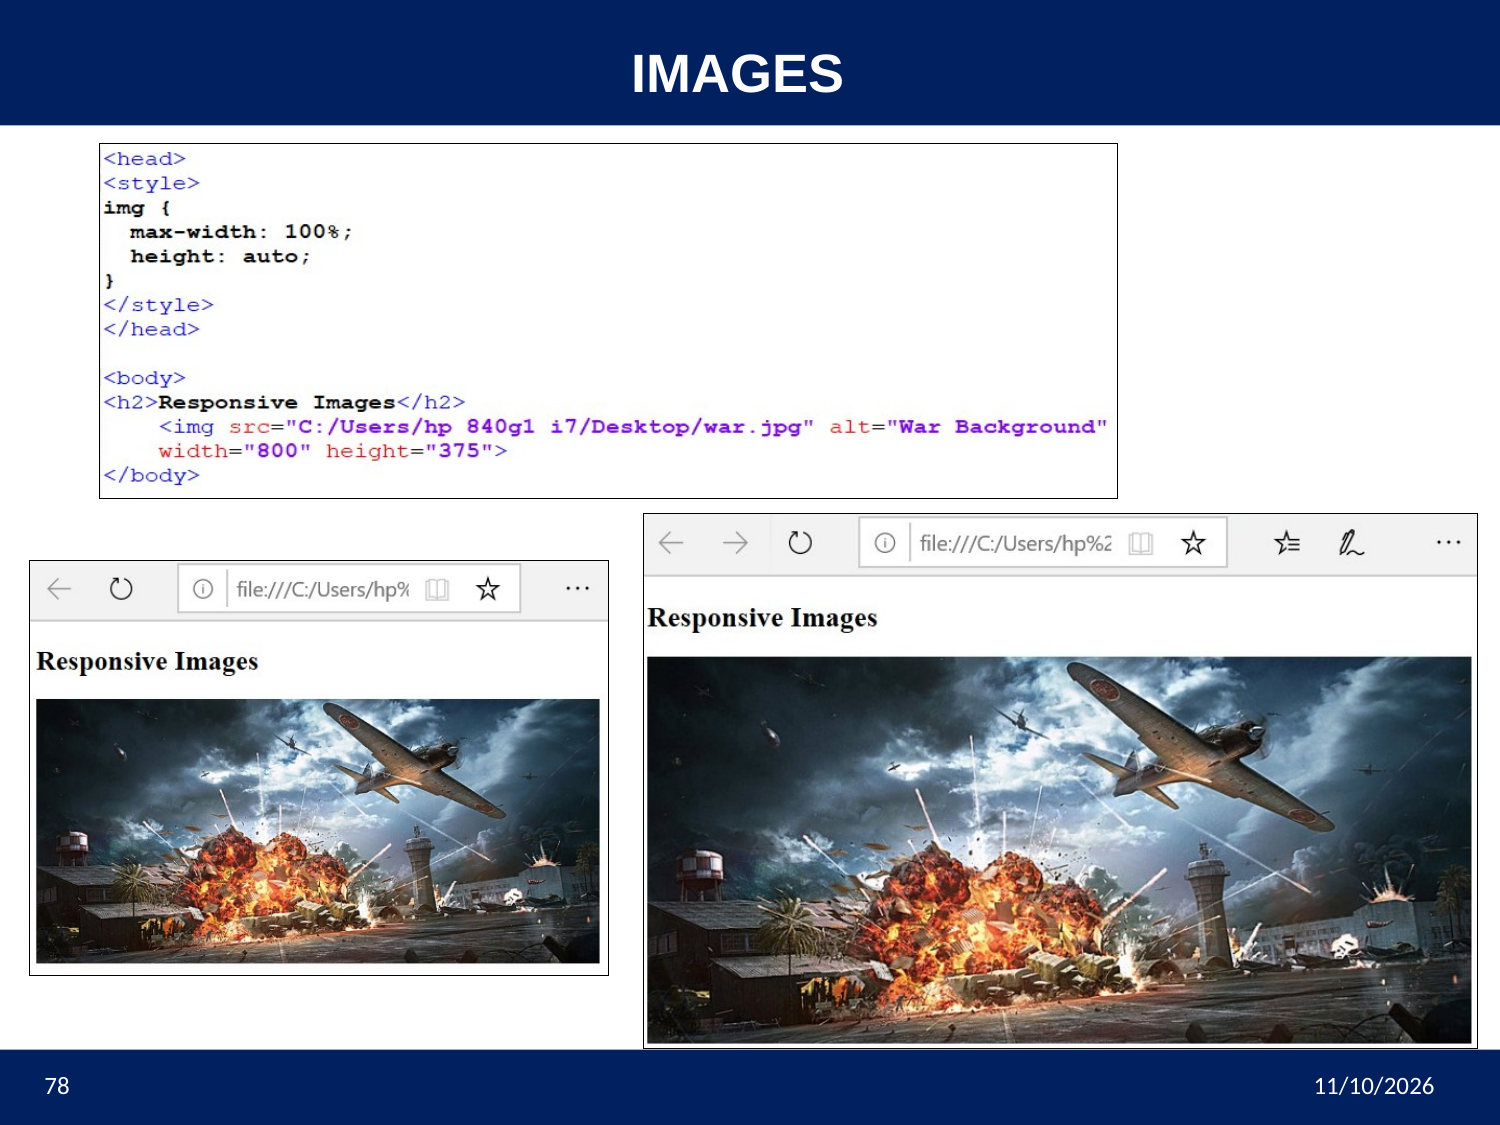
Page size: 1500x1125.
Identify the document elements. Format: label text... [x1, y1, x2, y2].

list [99, 143, 1118, 499]
picture [29, 560, 609, 976]
slide_number 78 [29, 1054, 380, 1115]
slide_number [1100, 1058, 1451, 1115]
picture [643, 513, 1478, 1050]
title IMAGES [29, 31, 1447, 111]
